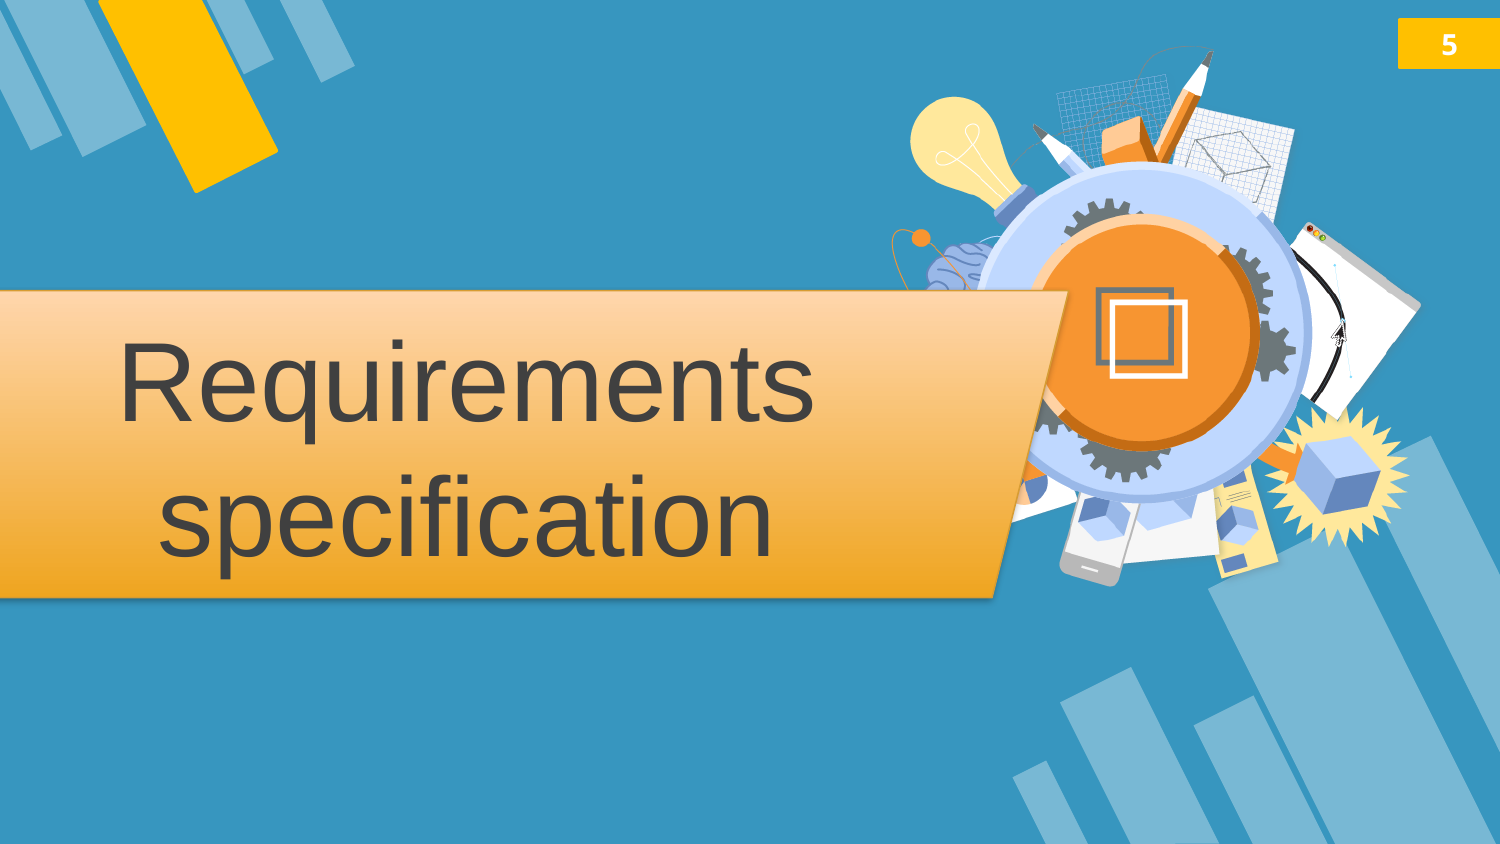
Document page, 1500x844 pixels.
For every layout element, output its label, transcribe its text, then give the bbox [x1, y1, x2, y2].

picture [890, 46, 1433, 590]
text_box 5 [1398, 18, 1500, 69]
text_box Requirements specification [0, 289, 894, 599]
text_box [98, 0, 279, 194]
